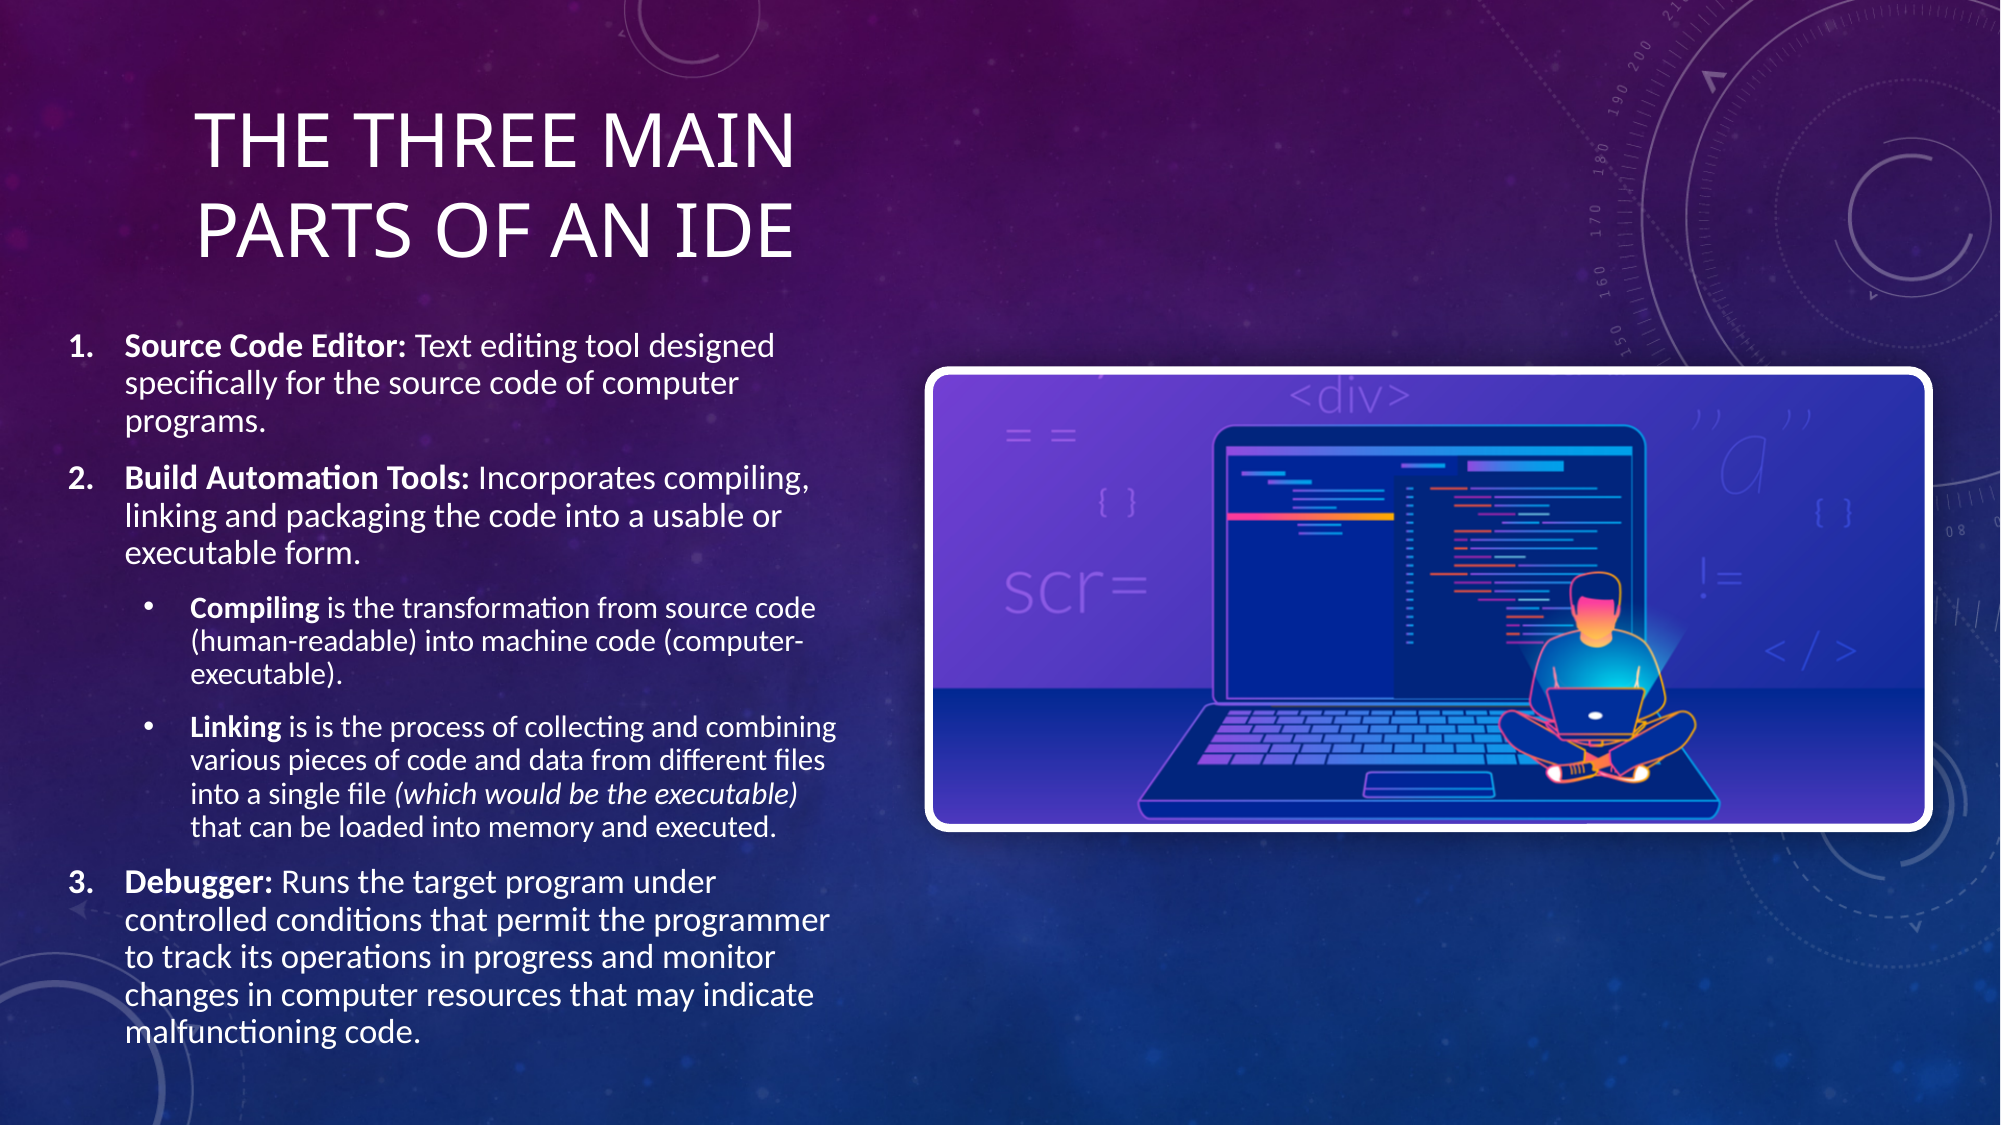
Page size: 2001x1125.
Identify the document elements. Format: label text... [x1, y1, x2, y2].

picture [0, 0, 2001, 1125]
list Source Code Editor: Text editing tool designed specifically for the source code of computer programs. Build Automation Tools: Incorporates compiling, linking and packaging the code into a usable or executable form. Compiling is the transformation from source code (human-readable) into machine code (computer-executable). Linking is is the process of collecting and combining various pieces of code and data from different files into a single file (which would be the executable) that can be loaded into memory and executed. Debugger: Runs the target program under controlled conditions that permit the programmer to track its operations in progress and monitor changes in computer resources that may indicate malfunctioning code. [52, 319, 863, 1060]
title the three main parts of an ide [179, 63, 833, 302]
